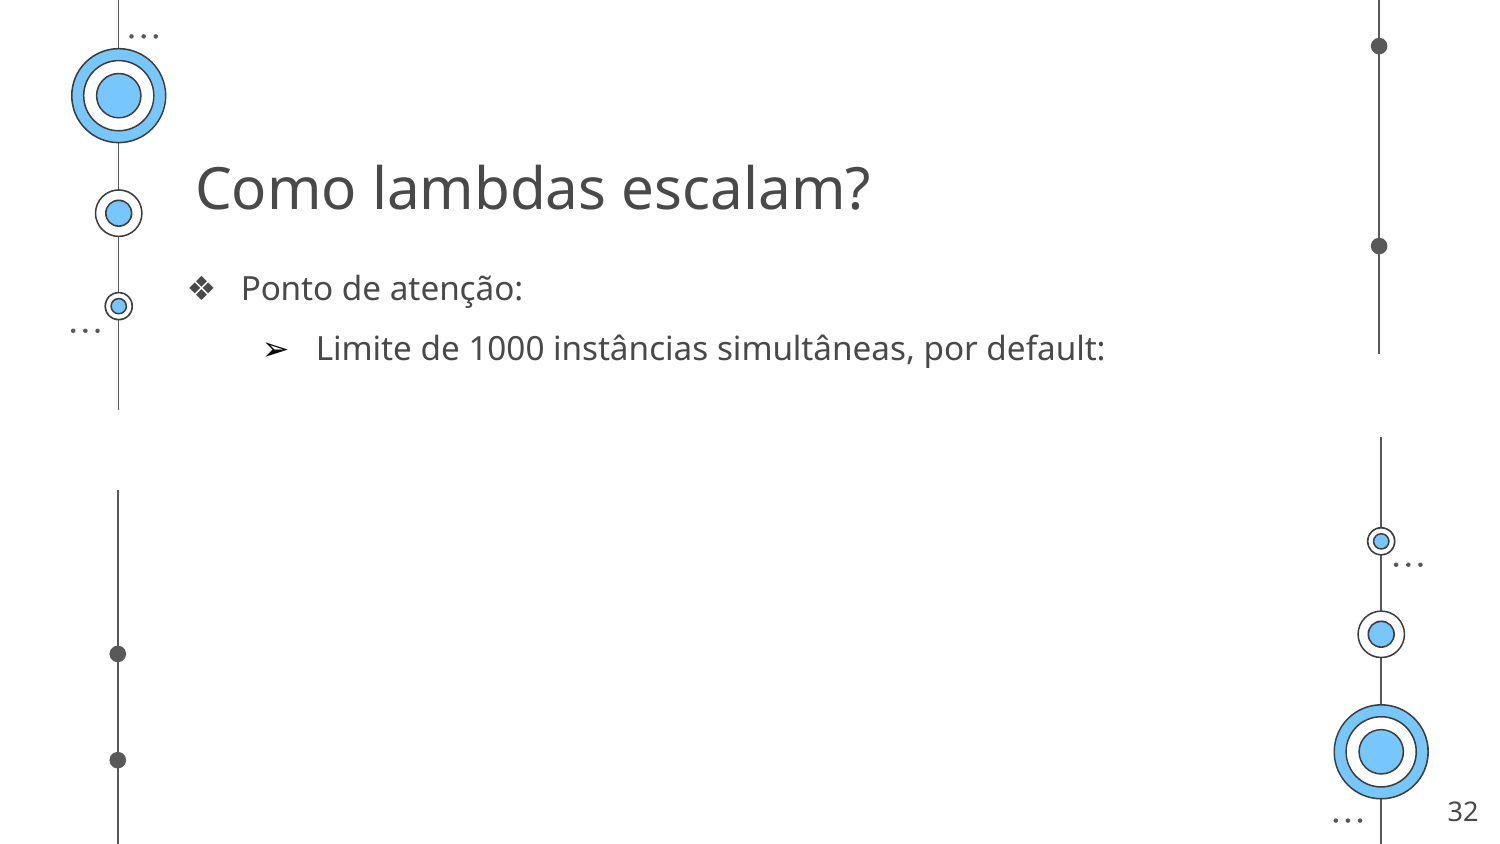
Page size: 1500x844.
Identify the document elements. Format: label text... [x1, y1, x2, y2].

slide_number ‹#› [1403, 779, 1494, 844]
title Como lambdas escalam? [180, 136, 1274, 202]
list Ponto de atenção: Limite de 1000 instâncias simultâneas, por default: [150, 232, 1190, 626]
